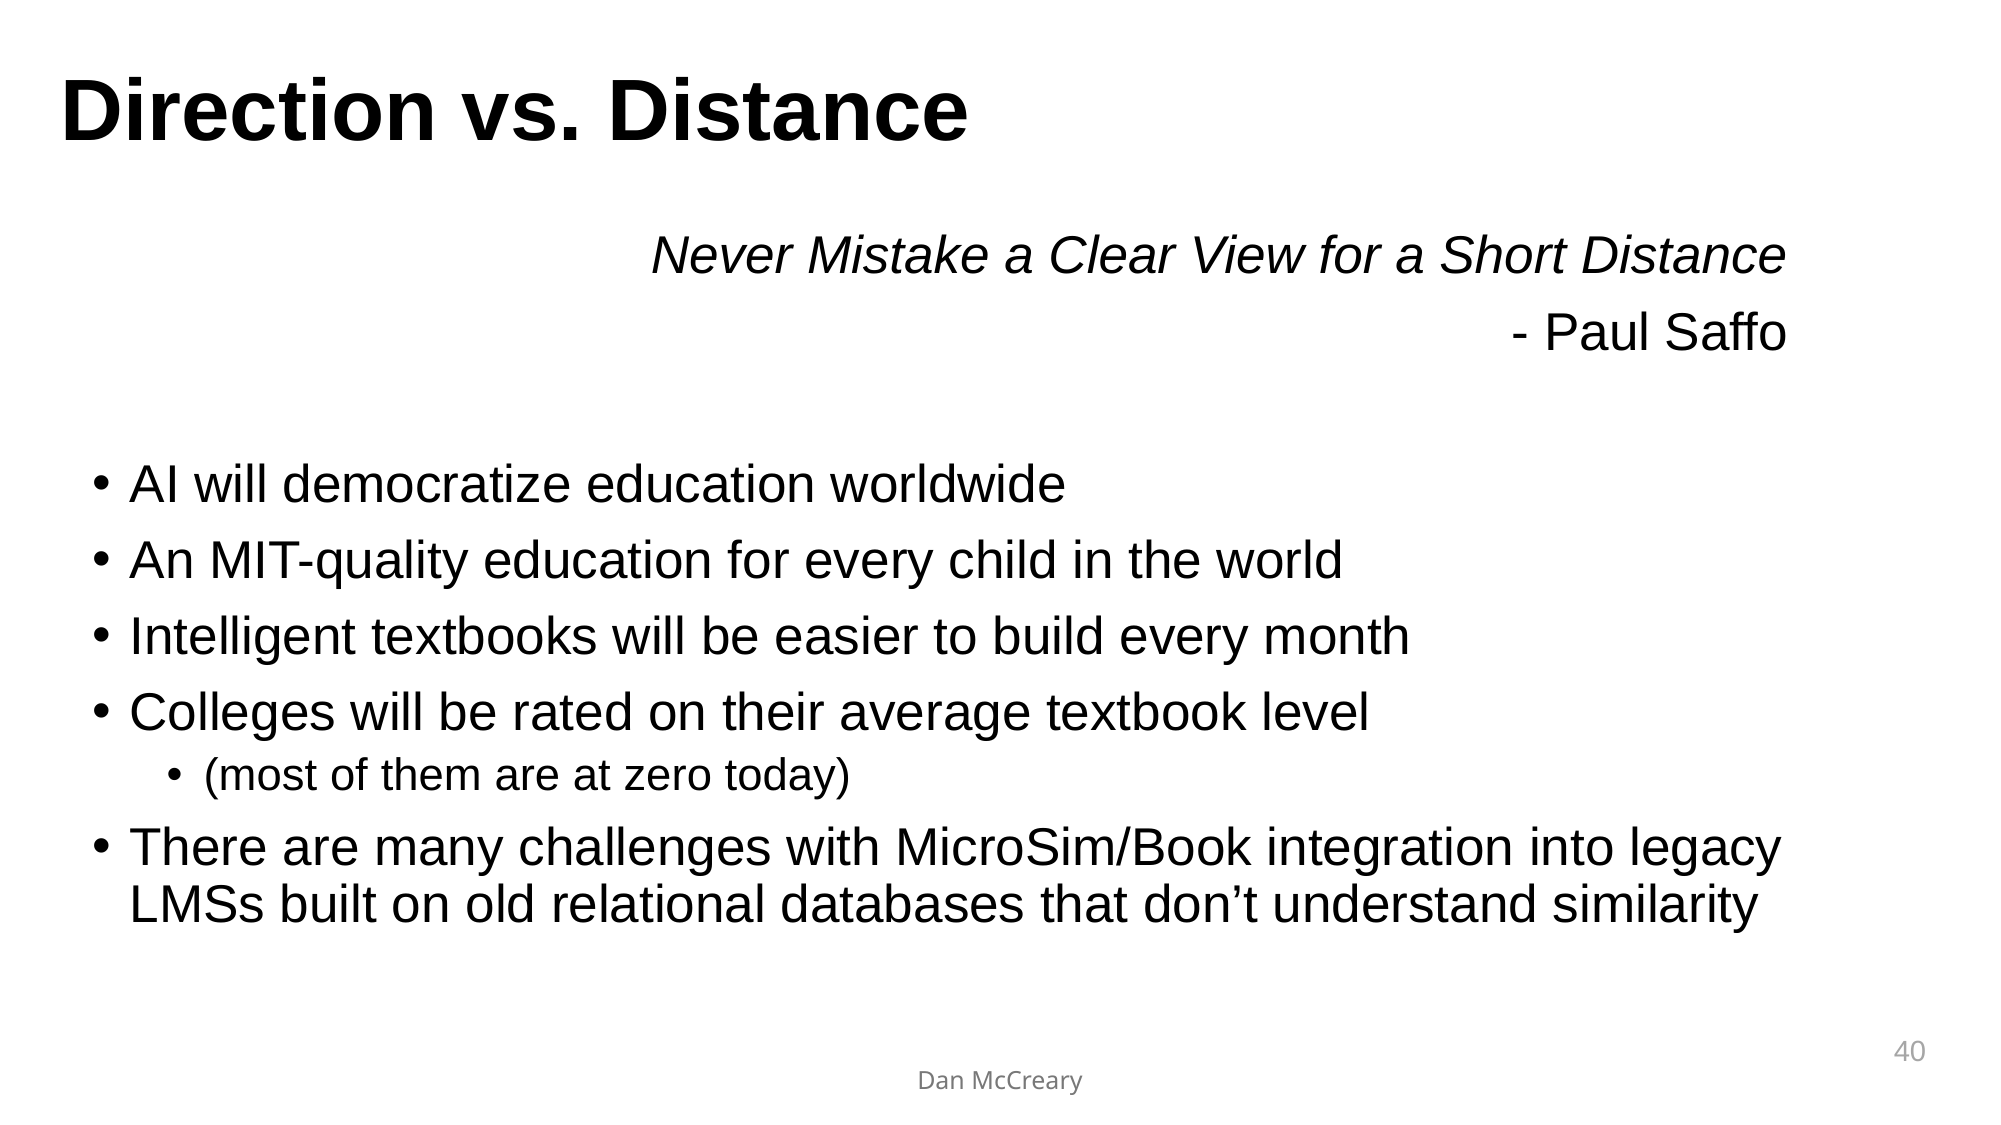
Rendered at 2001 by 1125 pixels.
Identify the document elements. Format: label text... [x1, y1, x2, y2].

list Never Mistake a Clear View for a Short Distance - Paul Saffo AI will democratize education worldwide An MIT-quality education for every child in the world Intelligent textbooks will be easier to build every month Colleges will be rated on their average textbook level (most of them are at zero today) There are many challenges with MicroSim/Book integration into legacy LMSs built on old relational databases that don’t understand similarity [77, 220, 1803, 989]
slide_number 40 [1491, 1019, 1942, 1080]
title Direction vs. Distance [45, 57, 1771, 167]
footer Dan McCreary [662, 1052, 1338, 1112]
